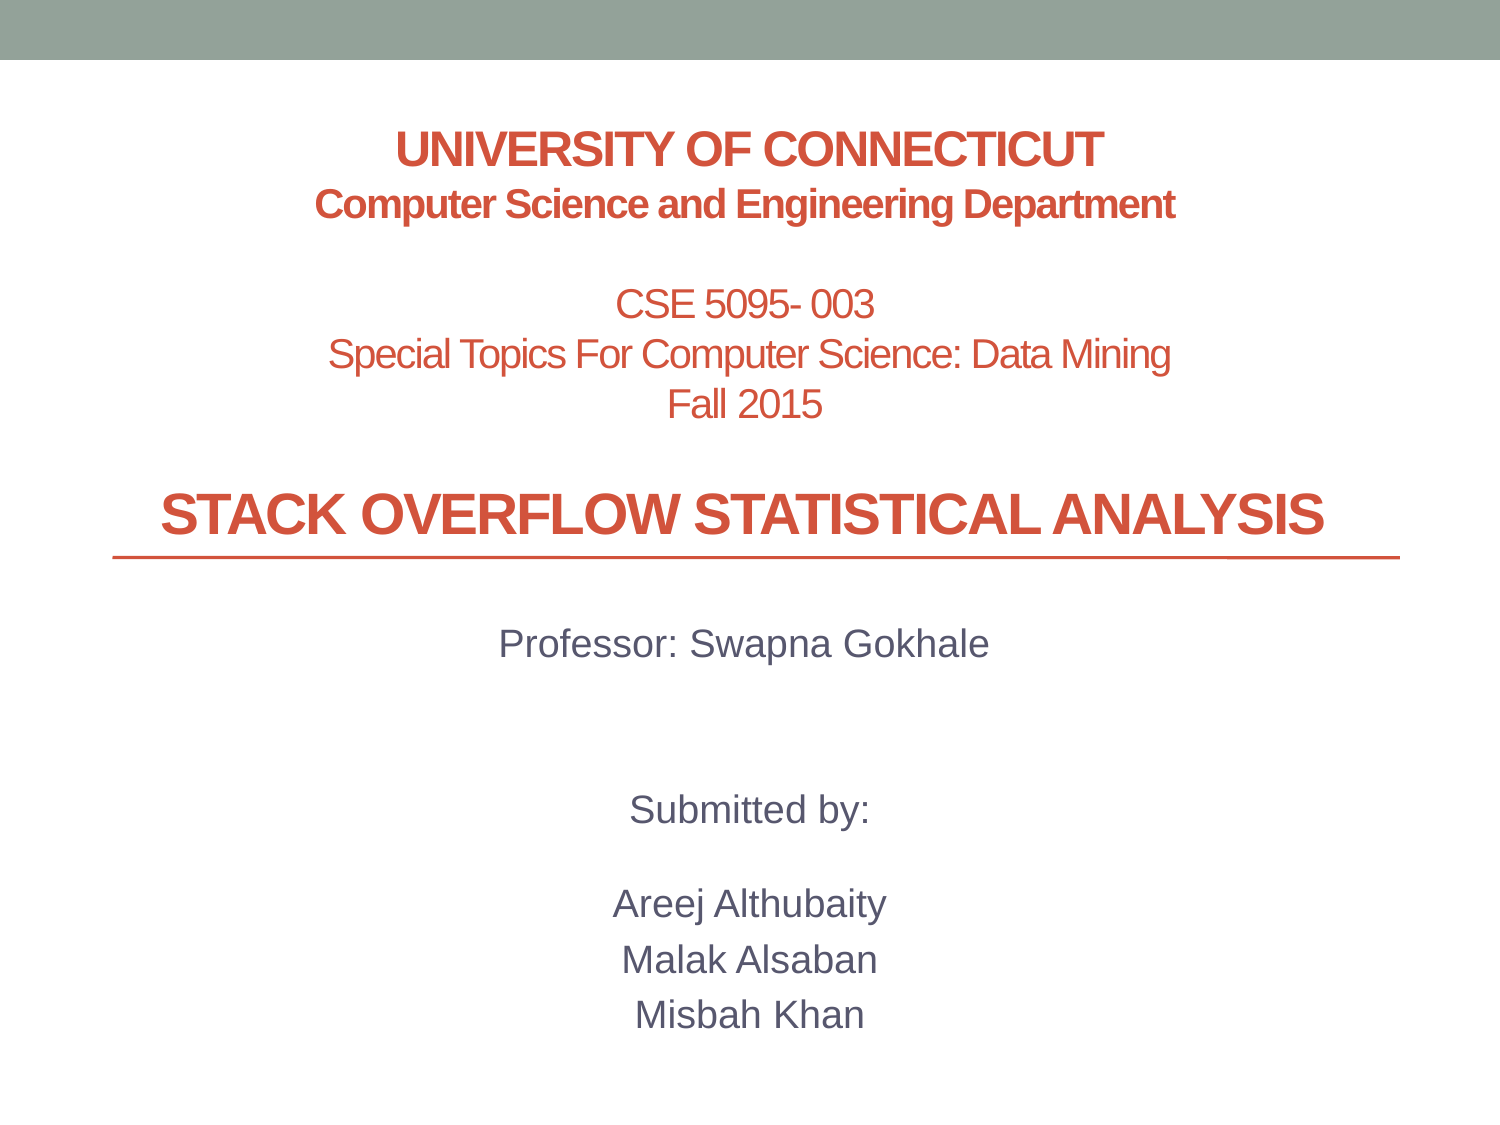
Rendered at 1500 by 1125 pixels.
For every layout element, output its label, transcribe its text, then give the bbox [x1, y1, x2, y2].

title University of Connecticut Computer Science and Engineering Department CSE 5095- 003 Special Topics For Computer Science: Data Mining Fall 2015 Stack Overflow Statistical Analysis [112, 190, 1388, 755]
subtitle Professor: Swapna Gokhale Submitted by: Areej Althubaity Malak Alsaban Misbah Khan [225, 610, 1275, 1048]
